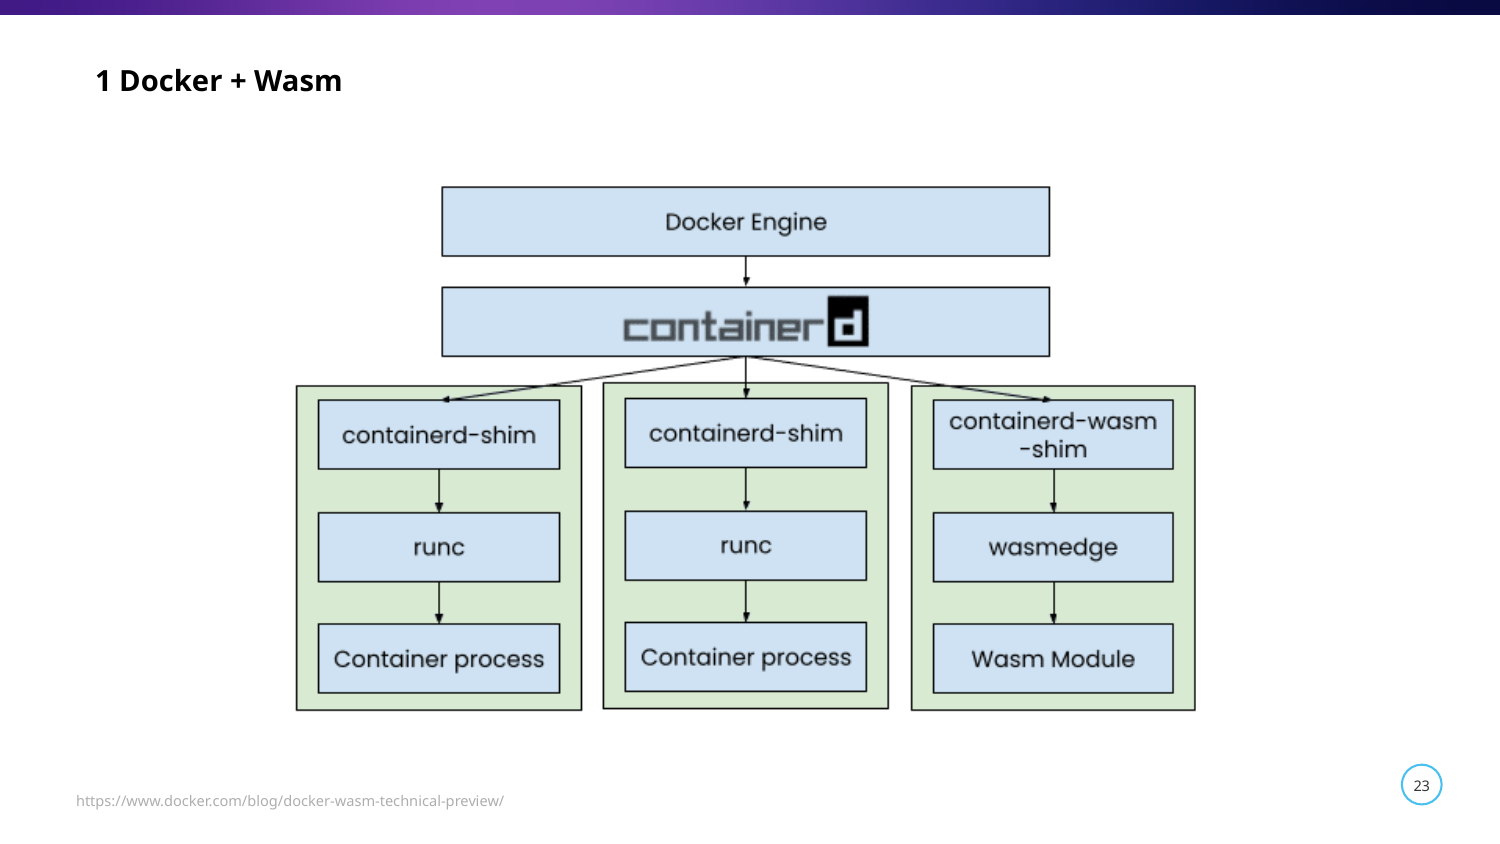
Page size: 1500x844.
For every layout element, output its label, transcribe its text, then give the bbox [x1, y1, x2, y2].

slide_number 23 [1386, 764, 1457, 810]
footer https://www.docker.com/blog/docker-wasm-technical-preview/ [76, 777, 1009, 823]
picture [268, 160, 1232, 730]
text_box 1 Docker + Wasm [79, 47, 679, 113]
picture [0, 0, 1500, 15]
